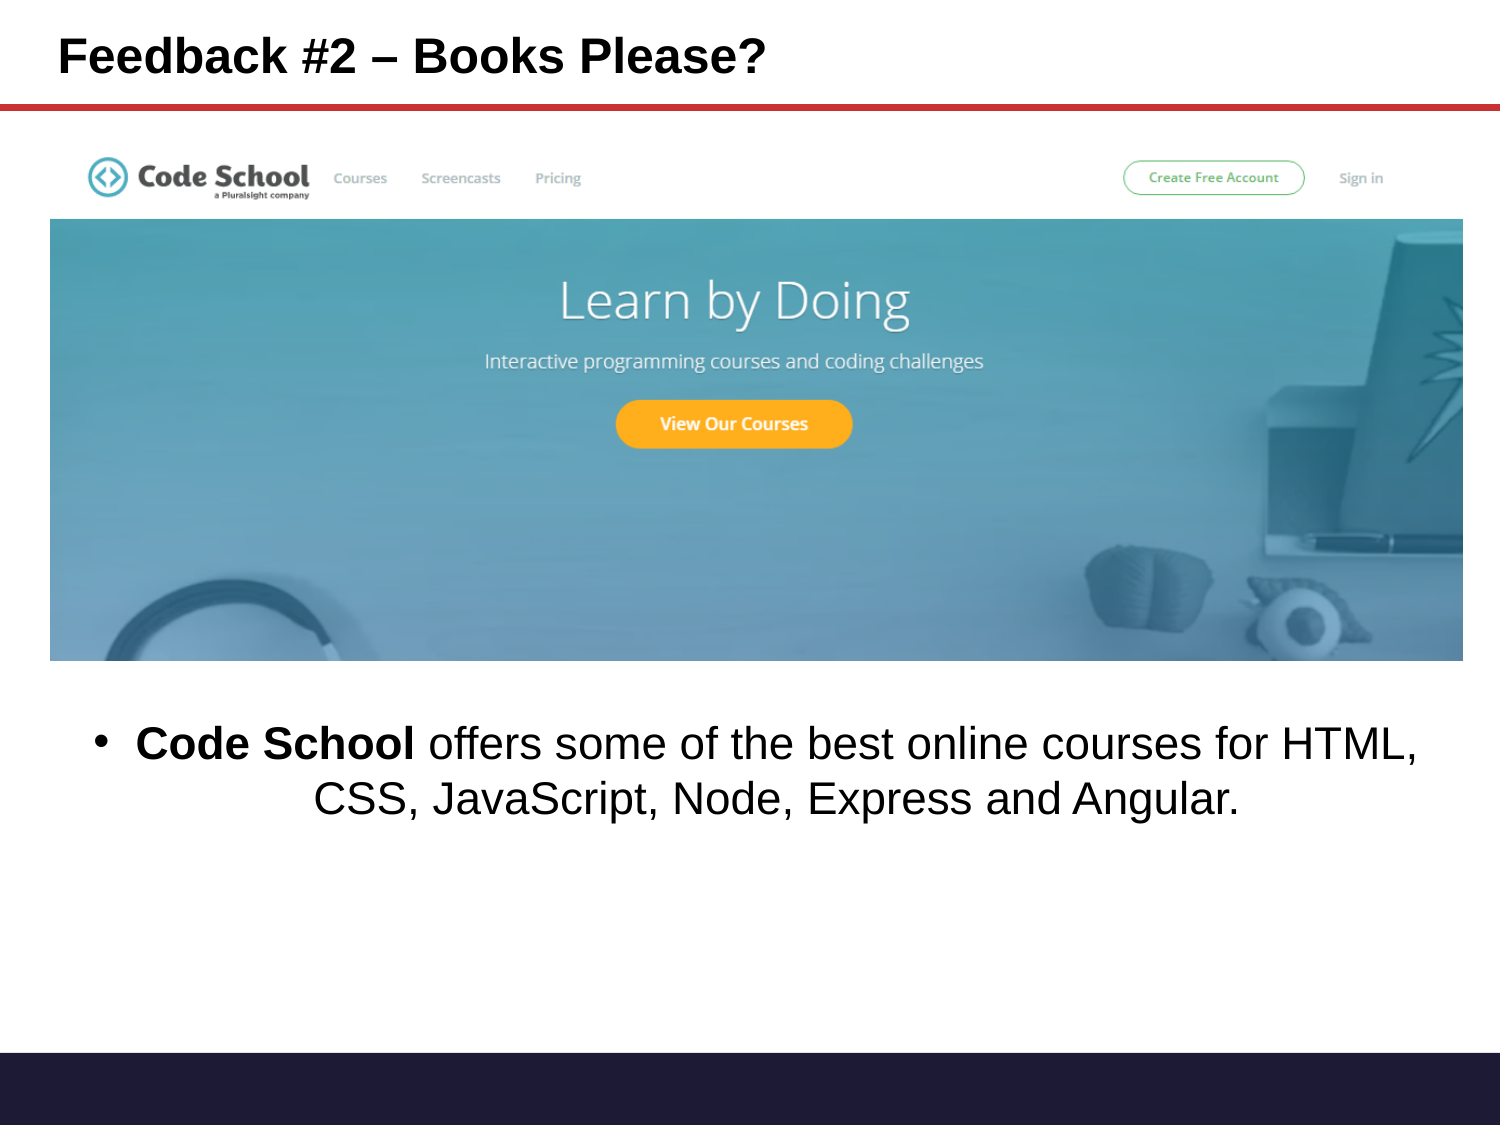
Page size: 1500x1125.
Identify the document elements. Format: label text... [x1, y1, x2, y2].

text_box Feedback #2 – Books Please? [50, 16, 1150, 91]
text_box Code School offers some of the best online courses for HTML, CSS, JavaScript, Node, Express and Angular. [49, 698, 1463, 839]
picture [49, 140, 1463, 661]
